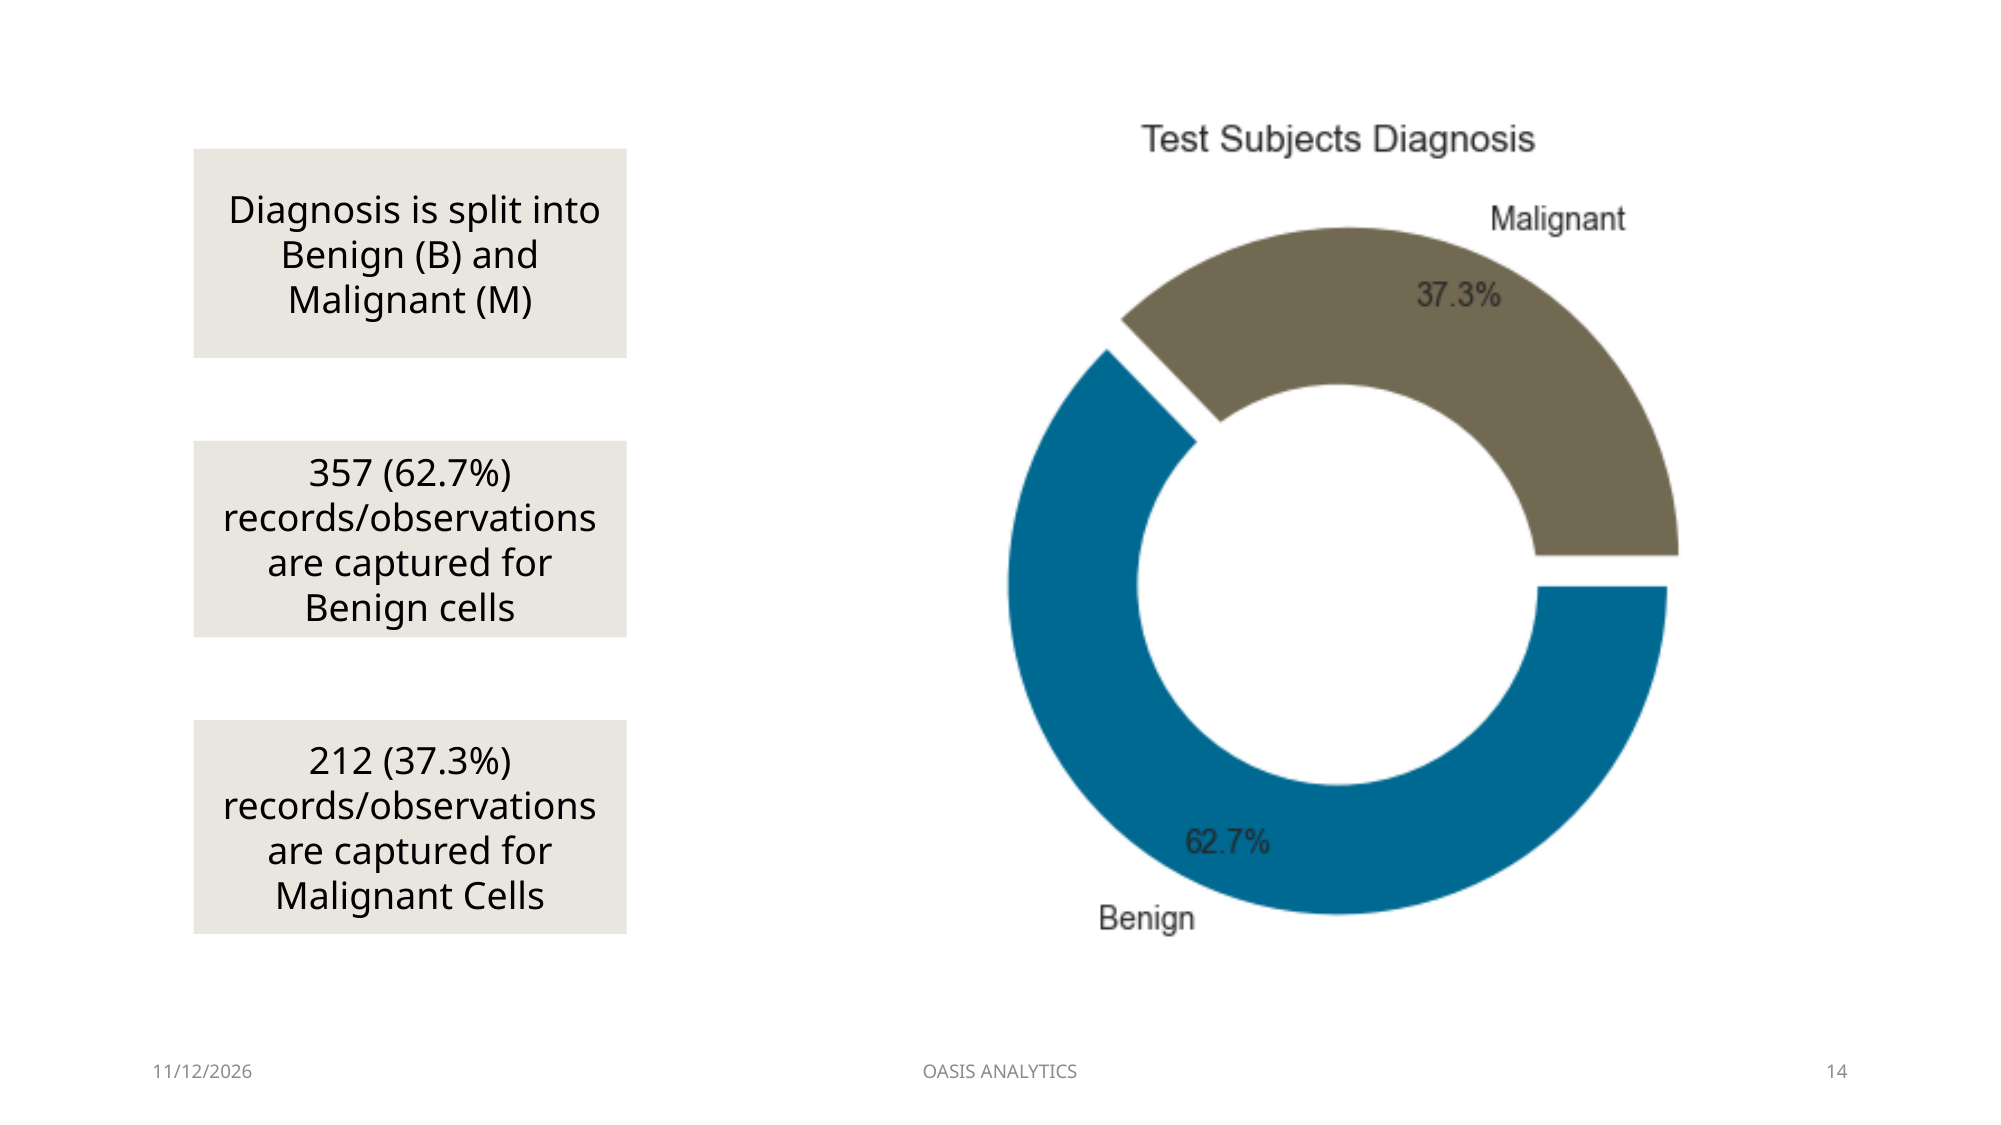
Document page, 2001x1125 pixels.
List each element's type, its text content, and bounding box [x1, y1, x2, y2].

text_box 212 (37.3%) records/observations are captured for Malignant Cells [192, 719, 628, 935]
slide_number 14 [1412, 1042, 1863, 1103]
text_box Diagnosis is split into Benign (B) and Malignant (M) [192, 148, 628, 359]
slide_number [137, 1042, 588, 1103]
picture [901, 103, 1773, 1022]
text_box 357 (62.7%) records/observations are captured for Benign cells [192, 440, 628, 638]
footer OASIS ANALYTICS [662, 1042, 1338, 1103]
